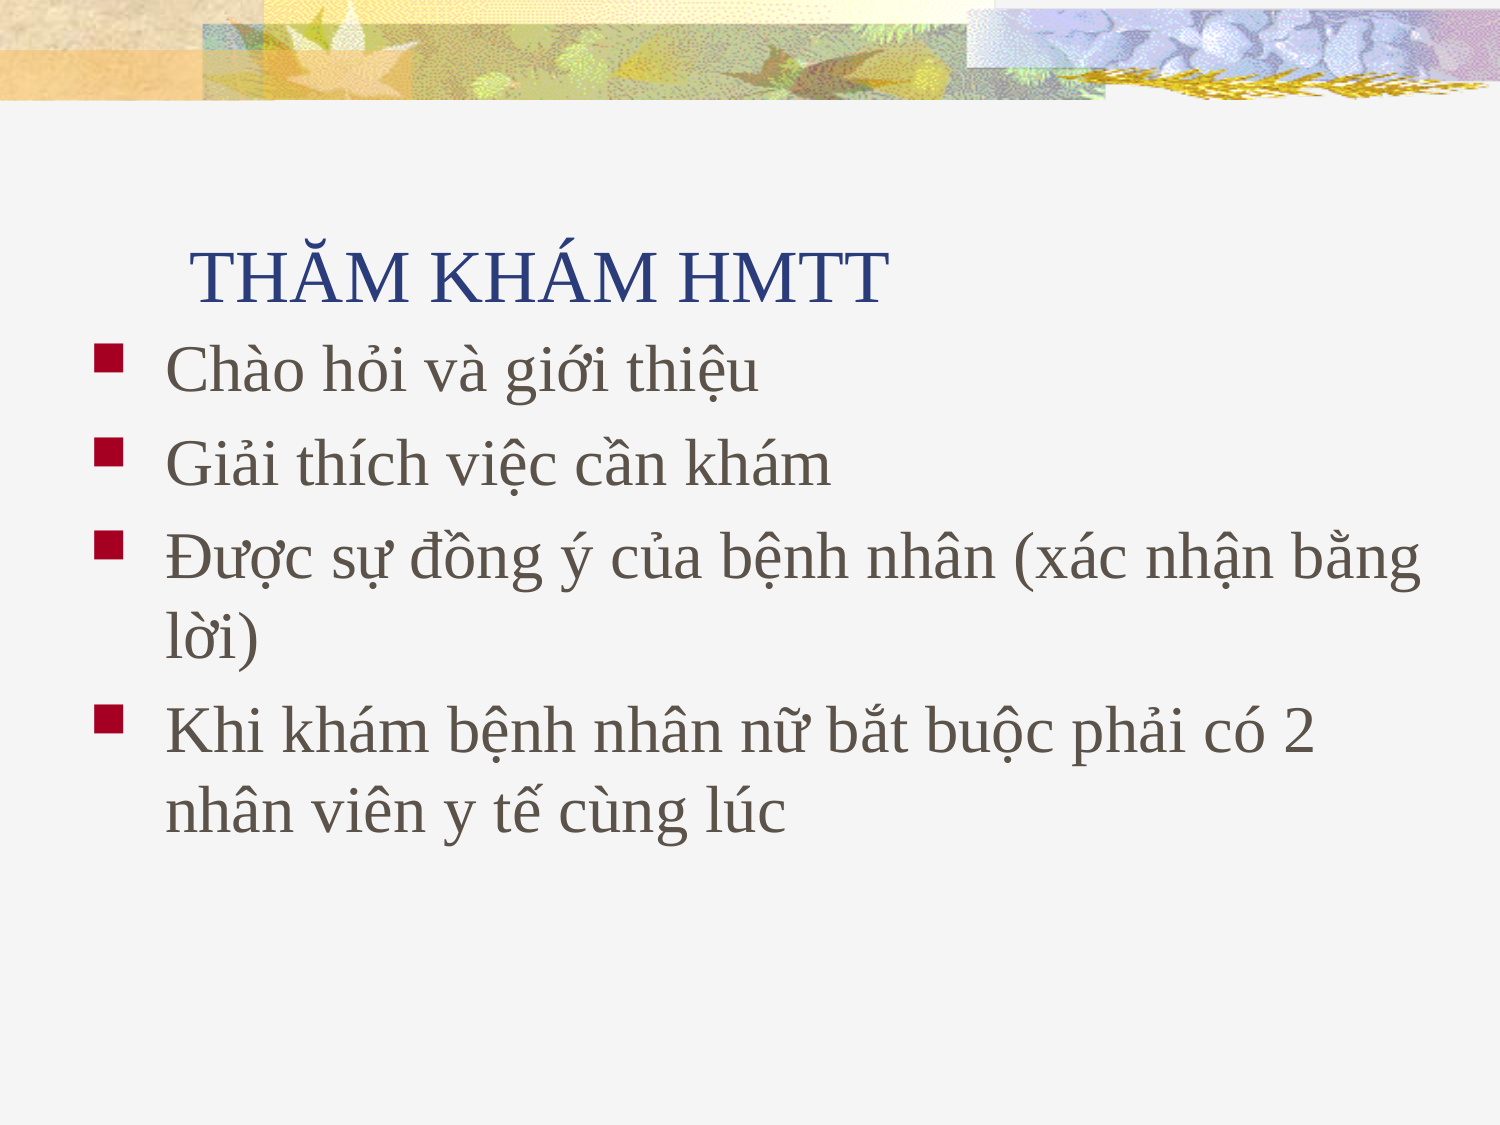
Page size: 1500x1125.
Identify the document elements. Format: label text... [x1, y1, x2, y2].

picture [0, 0, 1500, 100]
list Chào hỏi và giới thiệu Giải thích việc cần khám Được sự đồng ý của bệnh nhân (xác nhận bằng lời) Khi khám bệnh nhân nữ bắt buộc phải có 2 nhân viên y tế cùng lúc [74, 317, 1463, 1101]
title THĂM KHÁM HMTT [174, 137, 1451, 317]
